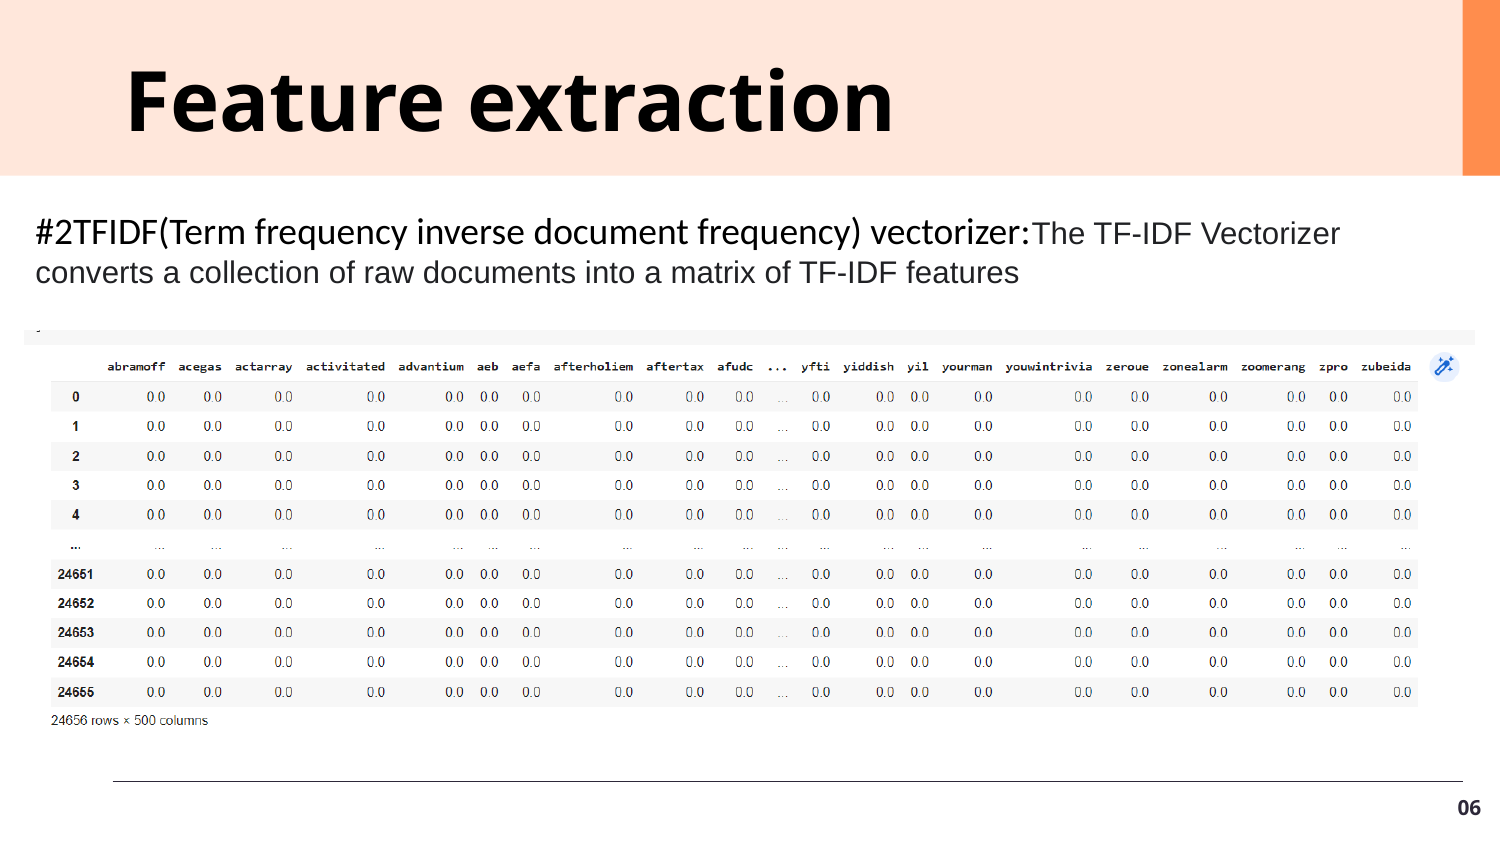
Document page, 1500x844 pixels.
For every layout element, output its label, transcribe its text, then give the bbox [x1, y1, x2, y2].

picture [24, 330, 1476, 755]
text_box #2TFIDF(Term frequency inverse document frequency) vectorizer:The TF-IDF Vectorizer converts a collection of raw documents into a matrix of TF-IDF features [20, 192, 1482, 305]
text_box 06 [1072, 794, 1482, 820]
text_box [0, 0, 1462, 176]
text_box [1462, 0, 1500, 176]
text_box Feature extraction [109, 33, 1423, 164]
